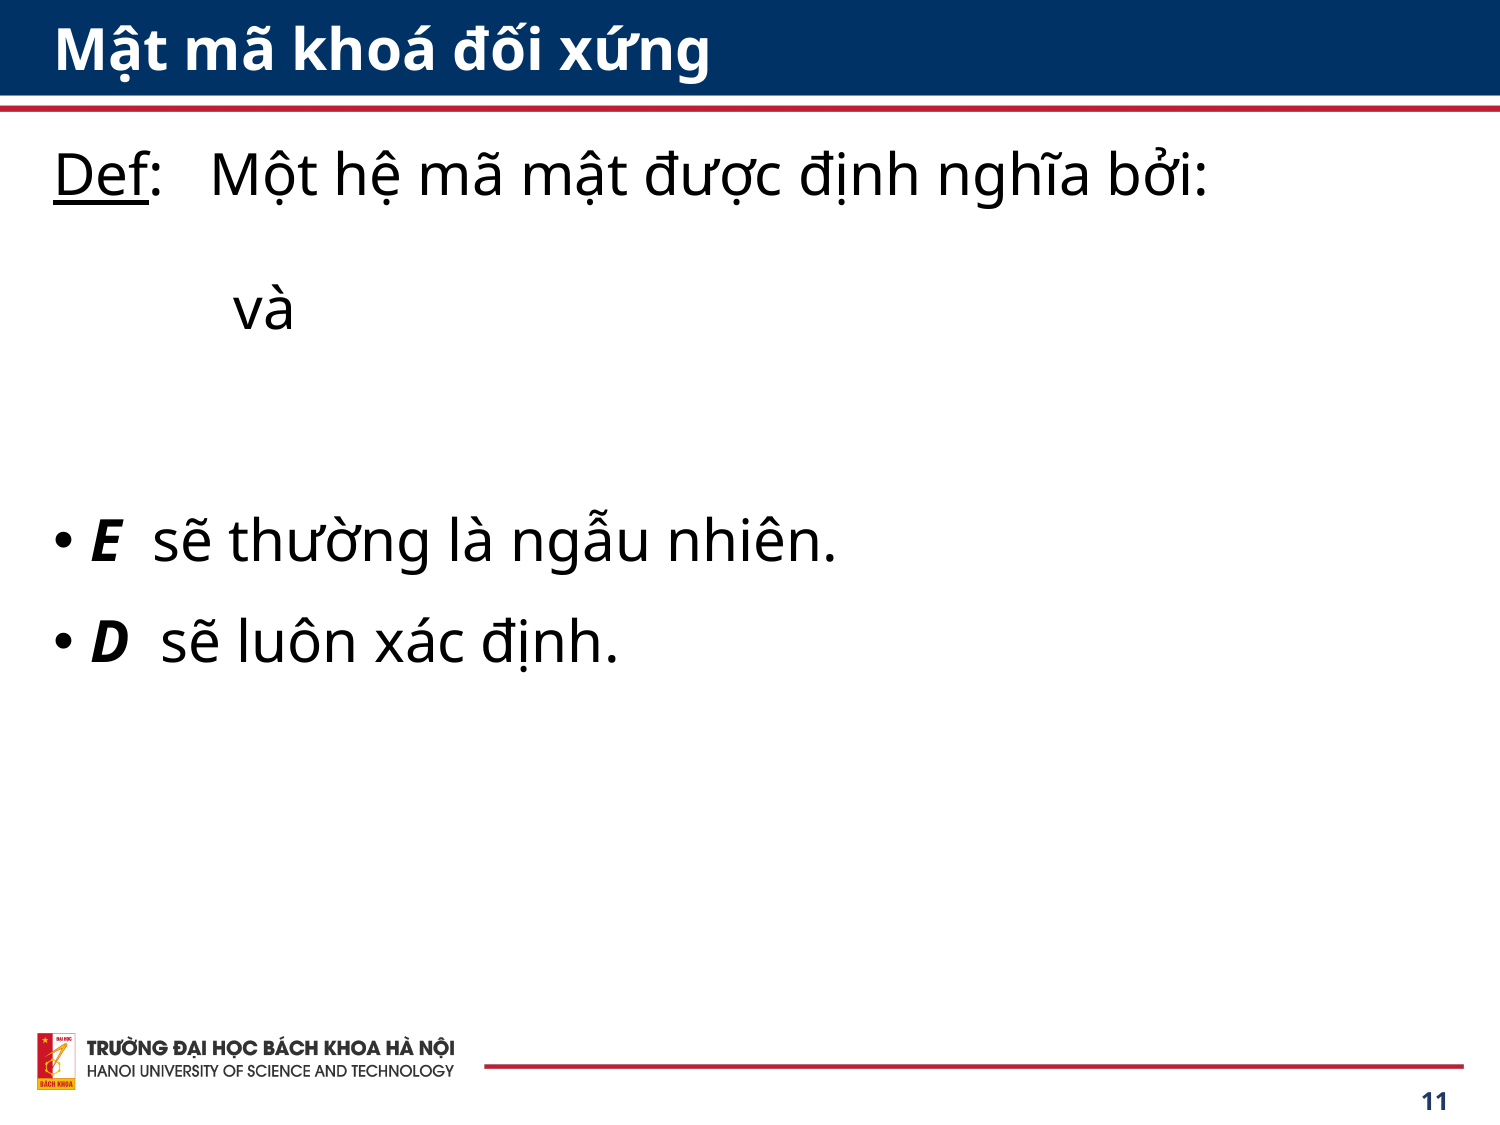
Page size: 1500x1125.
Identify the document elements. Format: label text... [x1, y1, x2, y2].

slide_number 11 [1126, 1078, 1464, 1125]
picture [0, 0, 1500, 1125]
title Mật mã khoá đối xứng [38, 12, 1462, 87]
